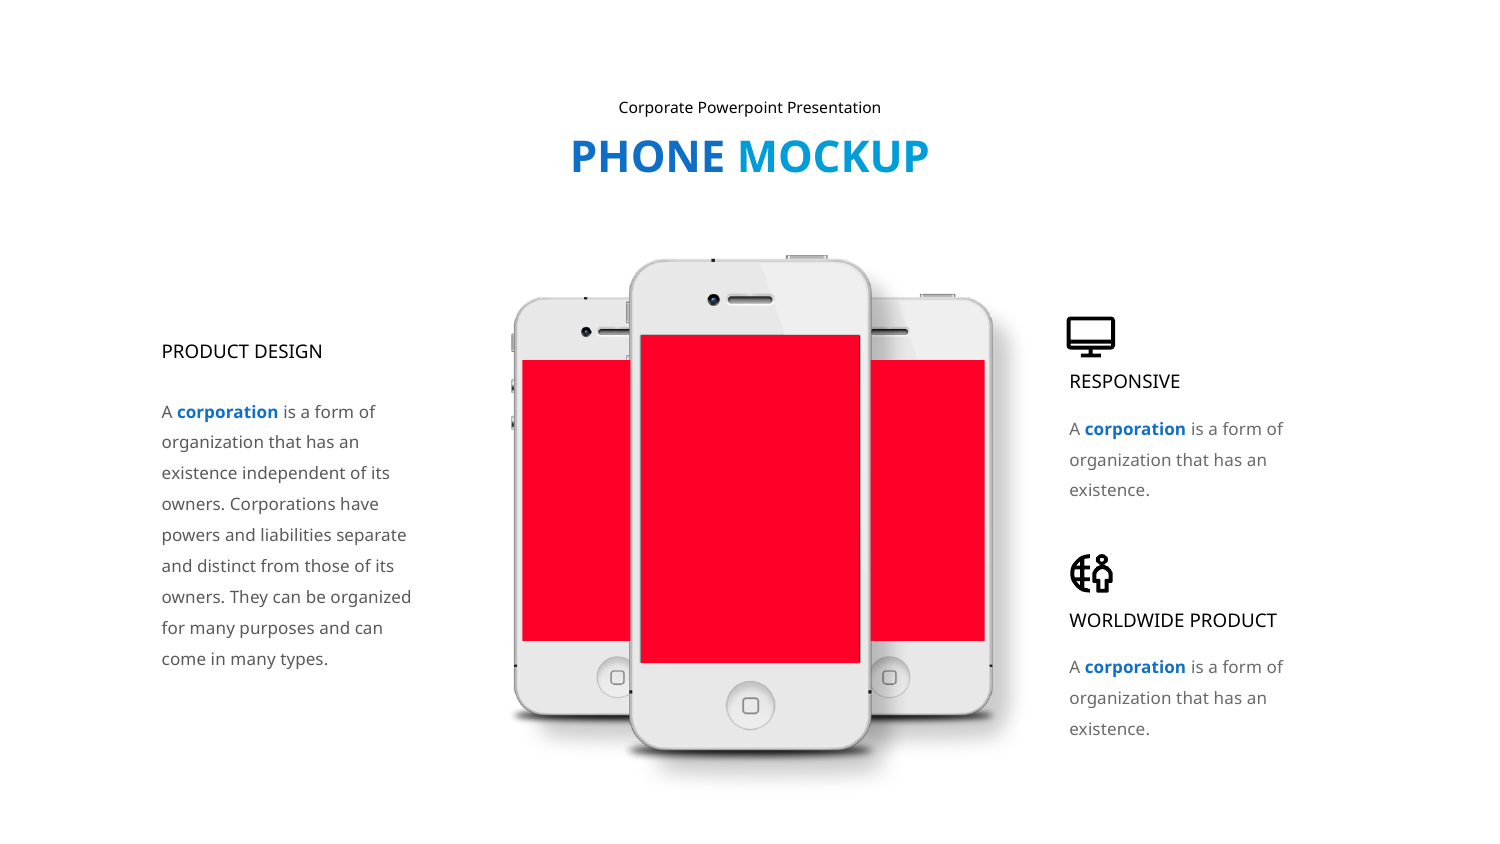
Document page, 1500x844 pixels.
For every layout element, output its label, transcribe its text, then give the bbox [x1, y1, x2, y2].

text_box PHONE MOCKUP [500, 125, 1000, 189]
text_box WORLDWIDE PRODUCT [1054, 600, 1363, 639]
text_box Corporate Powerpoint Presentation [476, 90, 1024, 125]
text_box [1066, 316, 1116, 358]
text_box RESPONSIVE [1054, 362, 1363, 400]
text_box A corporation is a form of organization that has an existence independent of its owners. Corporations have powers and liabilities separate and distinct from those of its owners. They can be organized for many purposes and can come in many types. [146, 383, 432, 676]
text_box A corporation is a form of organization that has an existence. [1054, 400, 1345, 508]
text_box PRODUCT DESIGN [146, 332, 404, 370]
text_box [1070, 554, 1113, 593]
picture [503, 247, 1003, 784]
text_box A corporation is a form of organization that has an existence. [1054, 638, 1345, 747]
